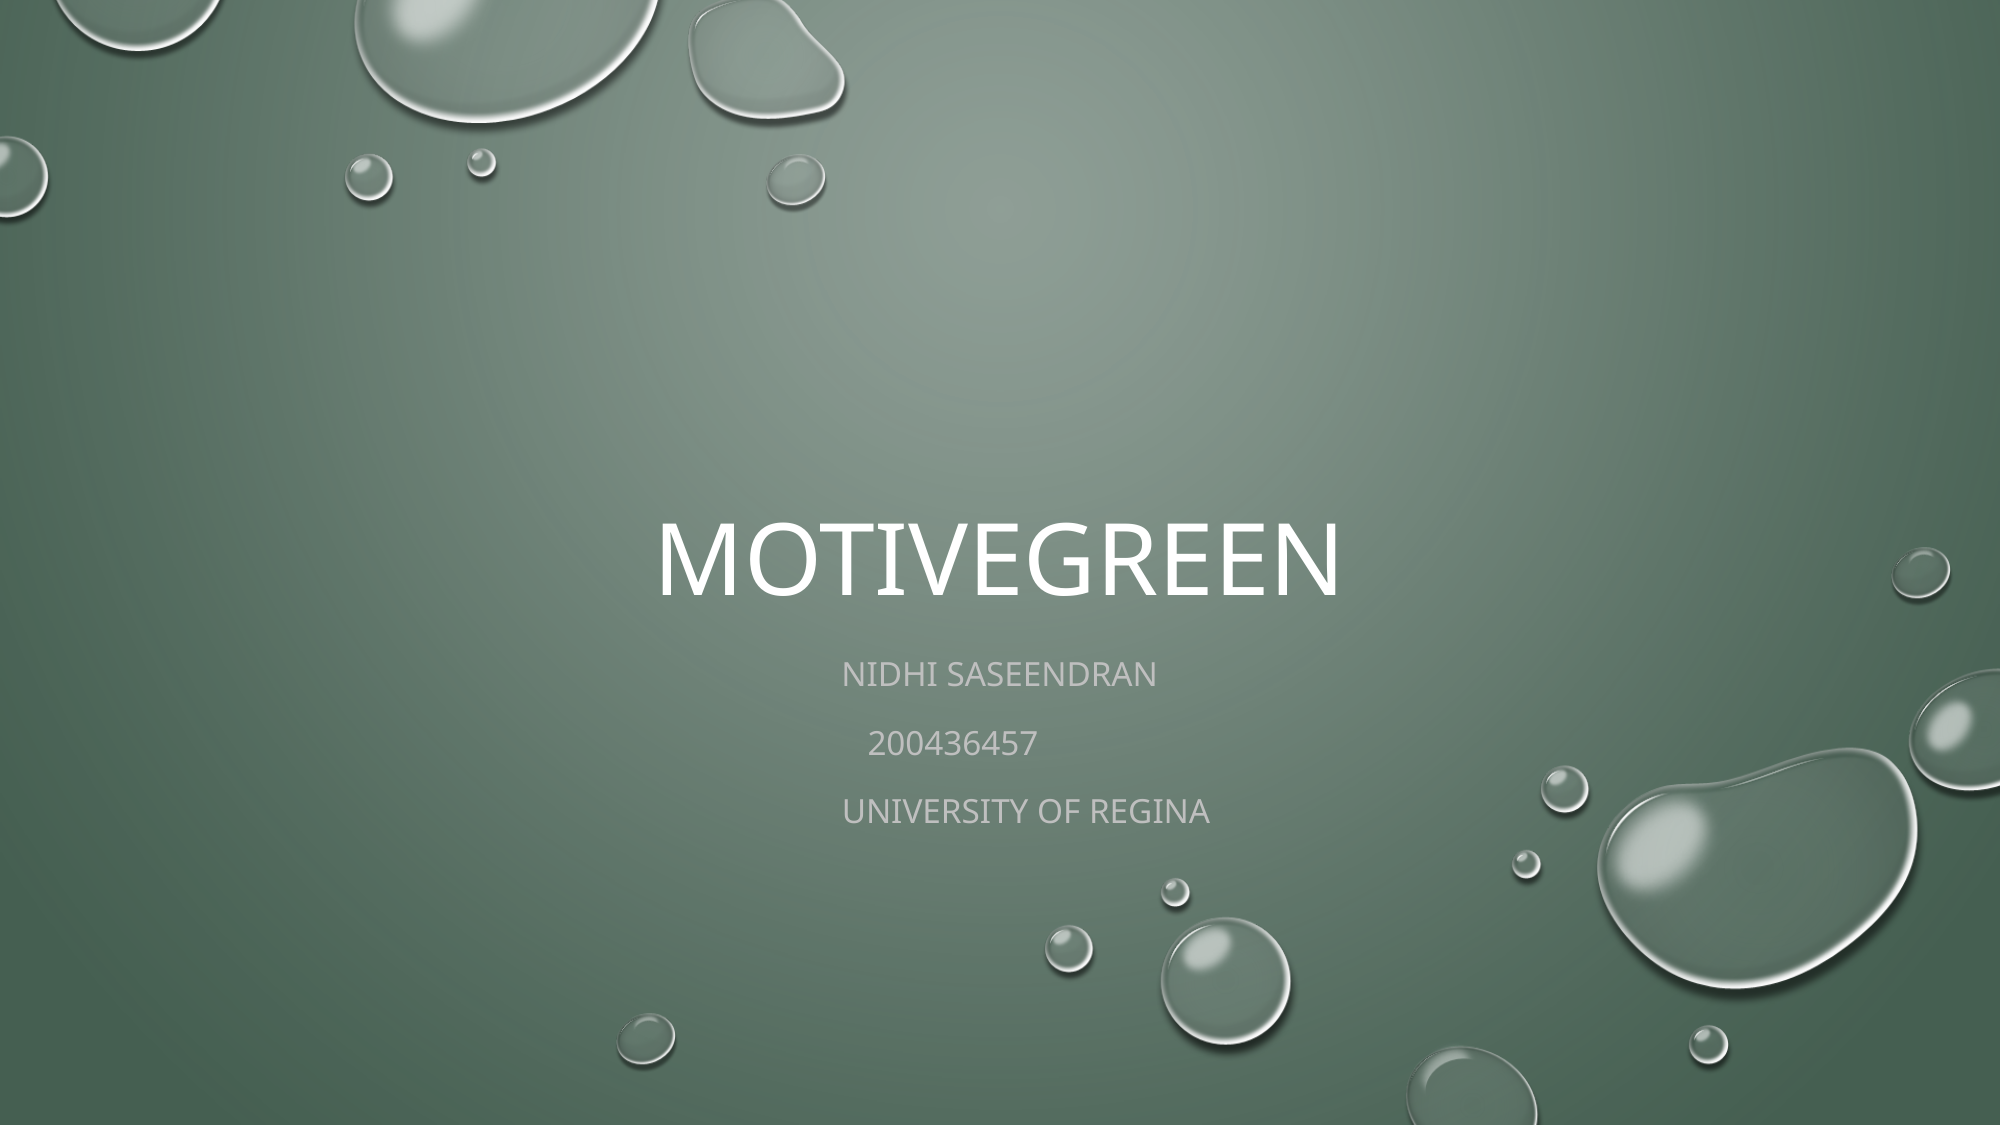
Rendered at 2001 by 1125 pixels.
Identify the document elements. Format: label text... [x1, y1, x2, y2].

picture [0, 0, 2000, 1125]
subtitle Nidhi Saseendran 200436457 University of Regina [287, 637, 1713, 863]
title MotiveGreen [287, 213, 1713, 625]
